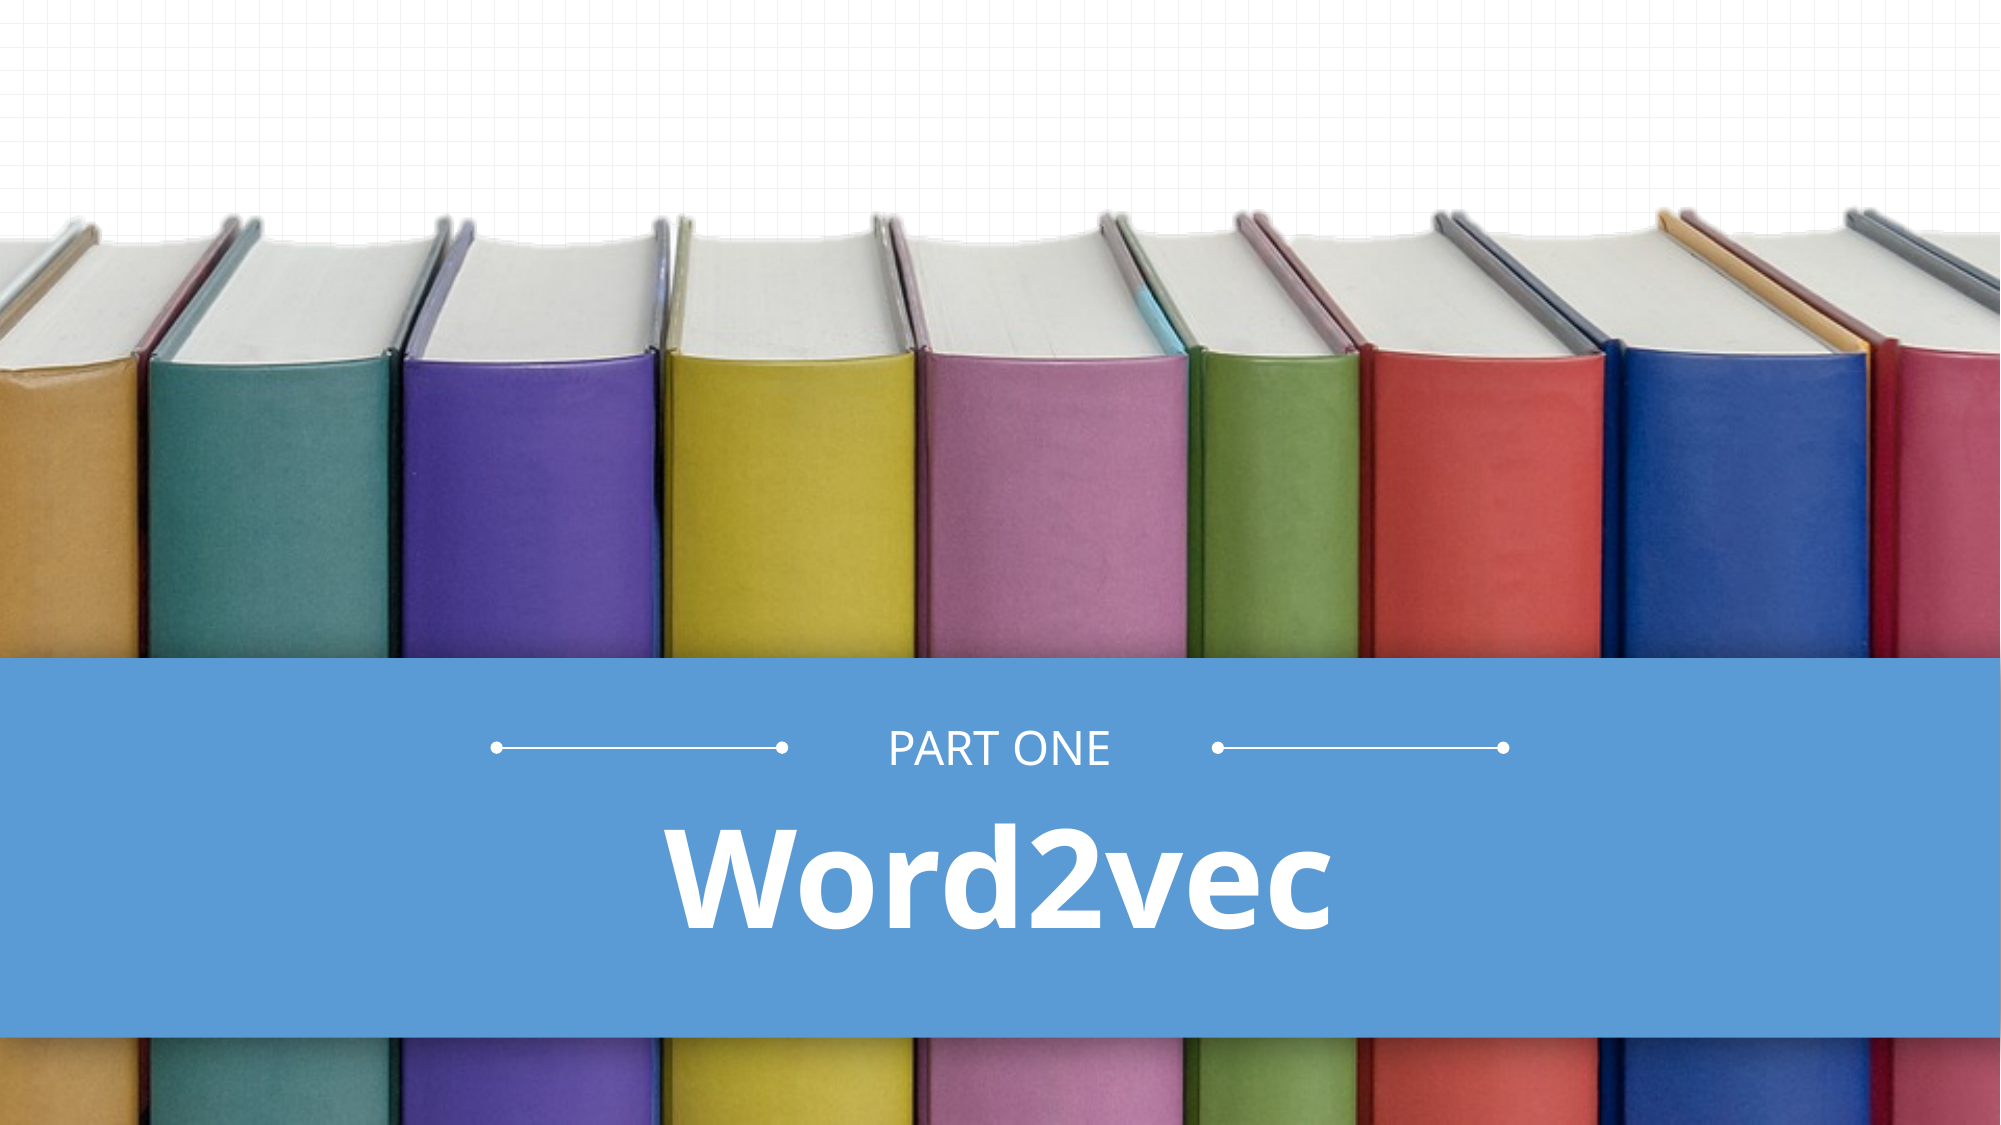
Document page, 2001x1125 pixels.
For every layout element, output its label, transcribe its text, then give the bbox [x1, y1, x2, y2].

list PART ONE [782, 711, 1218, 784]
picture [0, 27, 2000, 658]
picture [0, 1038, 2000, 1125]
list Word2vec [362, 784, 1638, 985]
